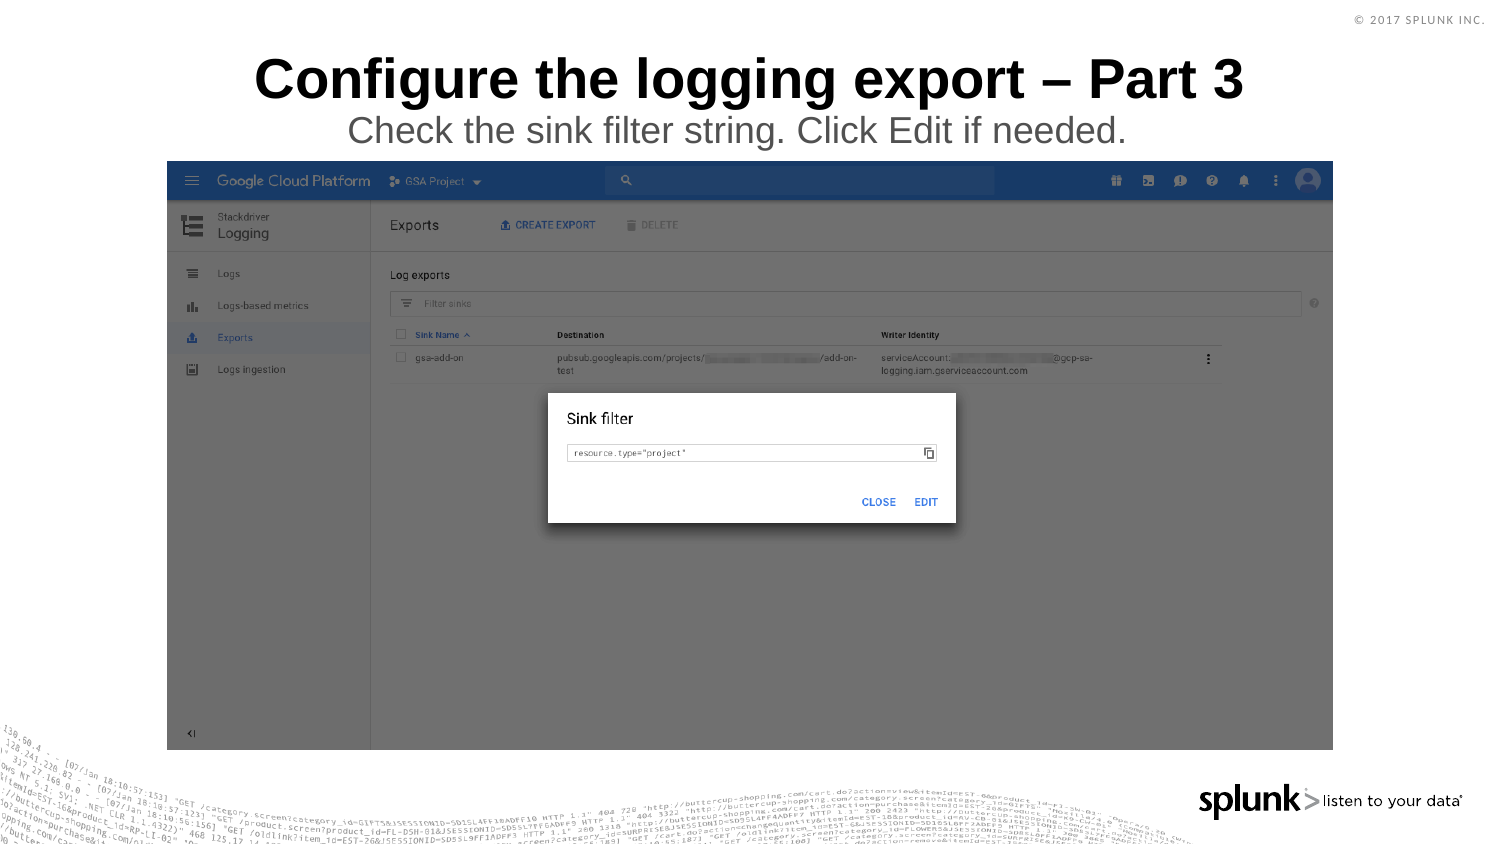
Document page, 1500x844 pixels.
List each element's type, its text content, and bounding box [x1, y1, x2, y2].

title Configure the logging export – Part 3 [56, 38, 1444, 93]
subtitle Check the sink filter string. Click Edit if needed. [23, 110, 1452, 162]
picture [0, 0, 1500, 844]
